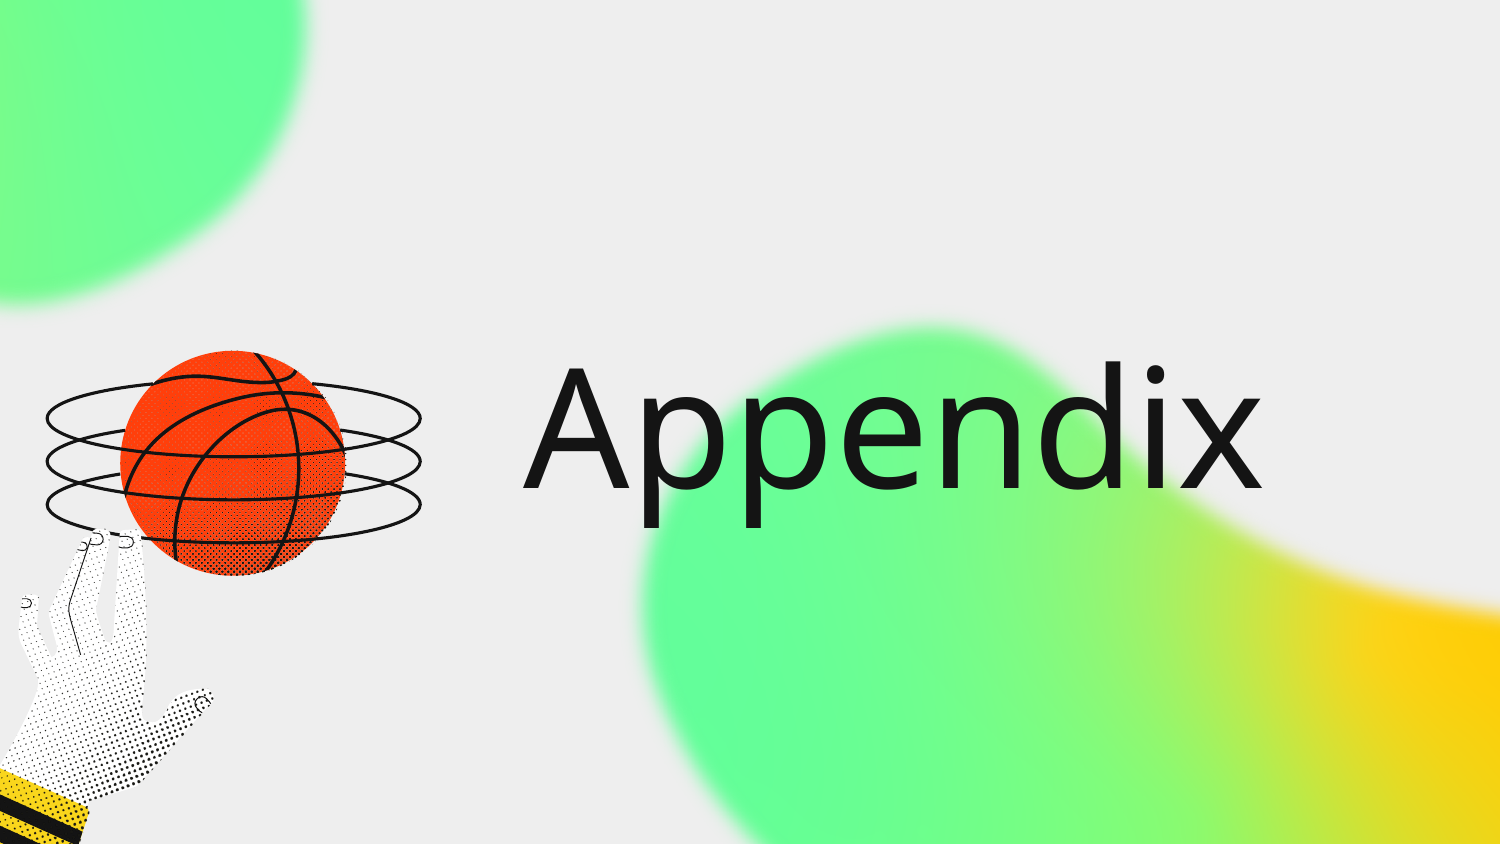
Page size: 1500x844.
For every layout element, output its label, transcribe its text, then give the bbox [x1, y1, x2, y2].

picture [150, 395, 285, 454]
picture [292, 412, 339, 452]
picture [122, 350, 347, 447]
picture [287, 494, 347, 539]
picture [210, 412, 296, 455]
title Appendix [374, 214, 1415, 630]
picture [299, 451, 347, 495]
picture [128, 454, 200, 496]
picture [0, 494, 347, 844]
picture [122, 451, 140, 490]
picture [122, 379, 278, 450]
picture [619, 303, 1500, 844]
picture [0, 0, 330, 329]
picture [185, 457, 297, 498]
